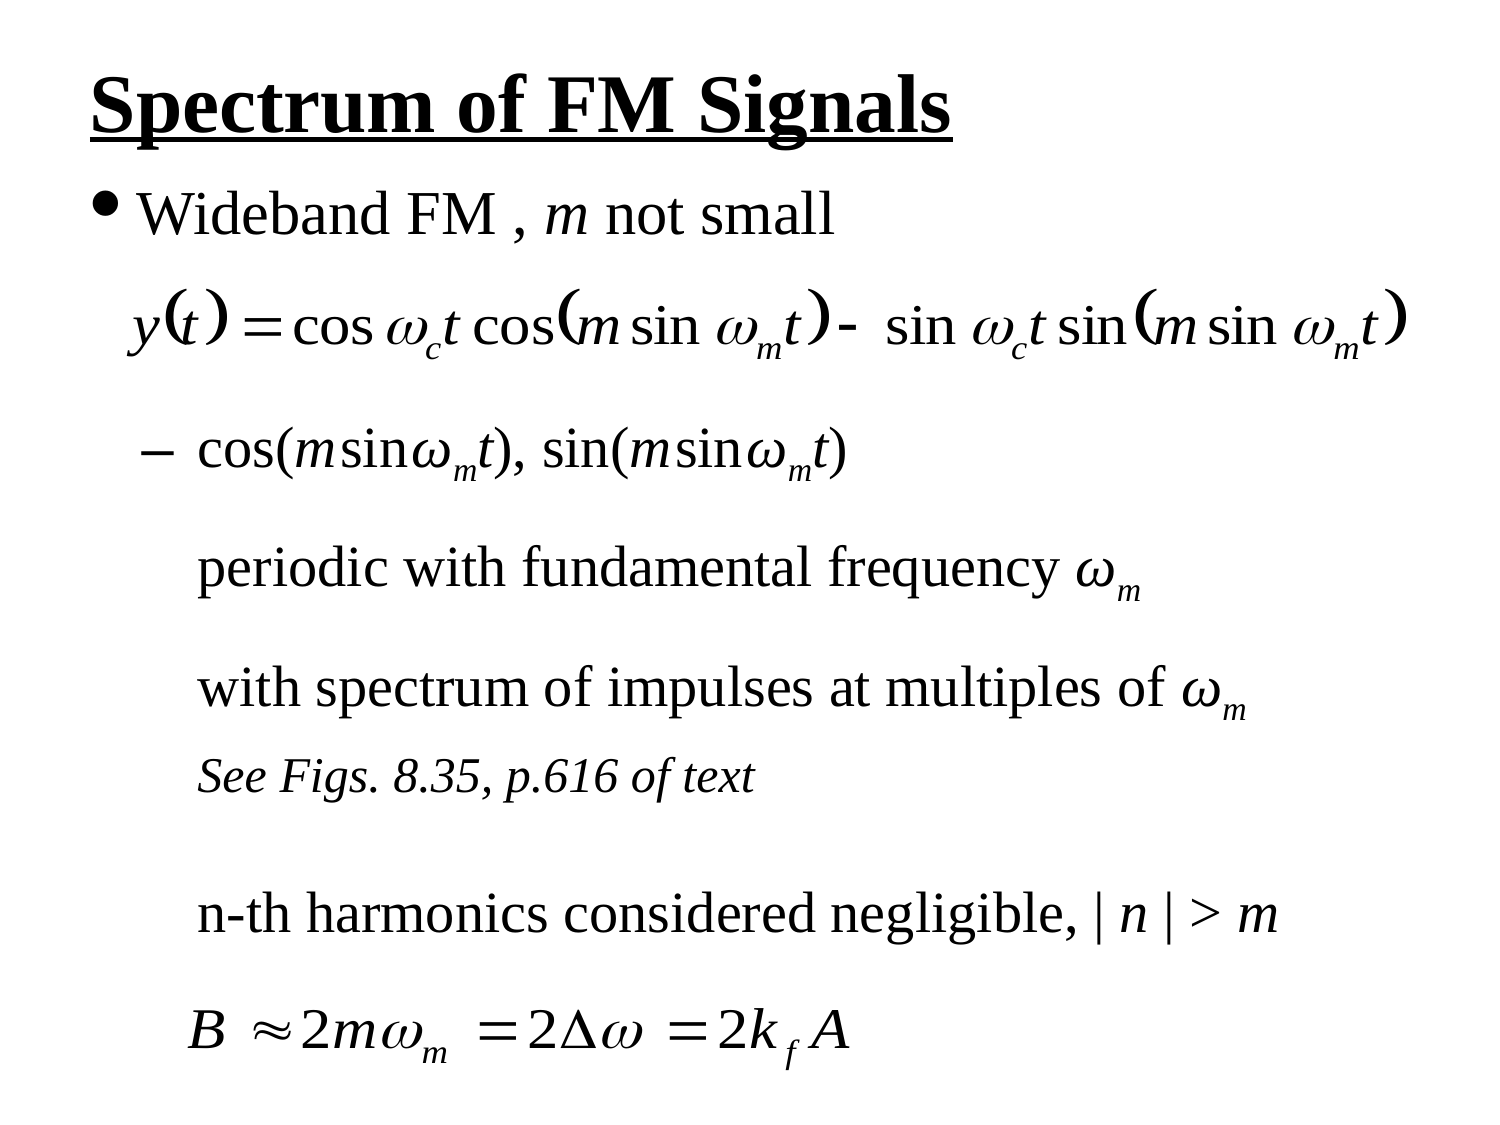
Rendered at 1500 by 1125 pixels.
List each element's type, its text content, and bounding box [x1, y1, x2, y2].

text_box Wideband FM , m not small [0, 164, 1500, 255]
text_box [117, 286, 1408, 374]
text_box See Figs. 8.35, p.616 of text [0, 735, 1500, 811]
text_box Spectrum of FM Signals [0, 0, 1500, 157]
text_box n-th harmonics considered negligible, | n | > m [0, 831, 1500, 952]
text_box cos(m sin ωmt), sin(m sin ωmt) periodic with fundamental frequency ωm with spectrum of impulses at multiples of ωm [0, 381, 1500, 735]
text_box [176, 990, 862, 1083]
